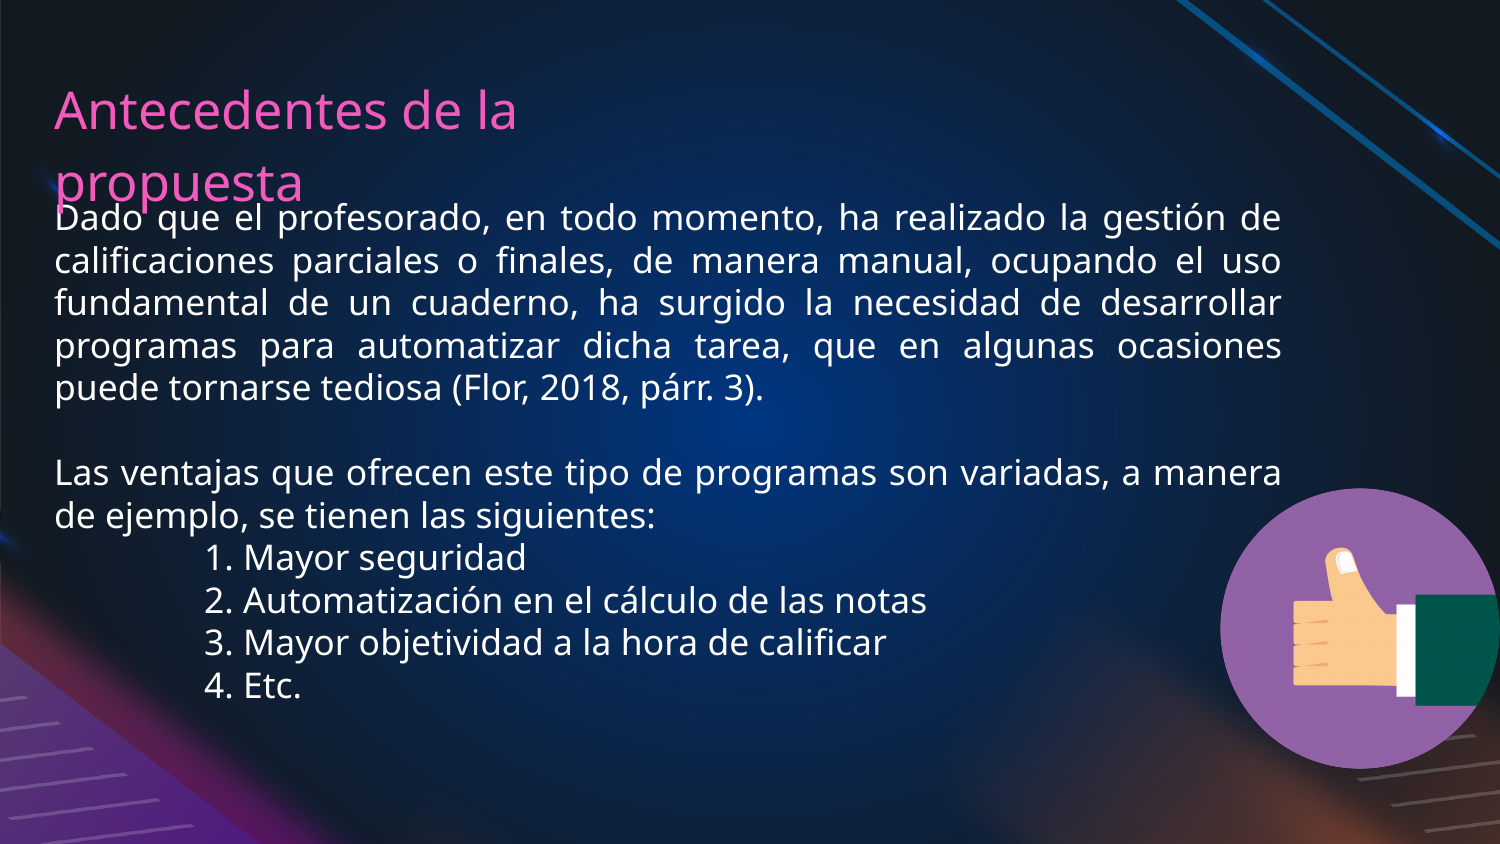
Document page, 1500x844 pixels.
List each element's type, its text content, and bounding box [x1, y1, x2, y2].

picture [0, 0, 1500, 844]
text_box Antecedentes de la propuesta [39, 53, 788, 123]
list Dado que el profesorado, en todo momento, ha realizado la gestión de calificaciones parciales o finales, de manera manual, ocupando el uso fundamental de un cuaderno, ha surgido la necesidad de desarrollar programas para automatizar dicha tarea, que en algunas ocasiones puede tornarse tediosa (Flor, 2018, párr. 3). Las ventajas que ofrecen este tipo de programas son variadas, a manera de ejemplo, se tienen las siguientes: 1. Mayor seguridad 2. Automatización en el cálculo de las notas 3. Mayor objetividad a la hora de calificar 4. Etc. [39, 180, 1298, 562]
